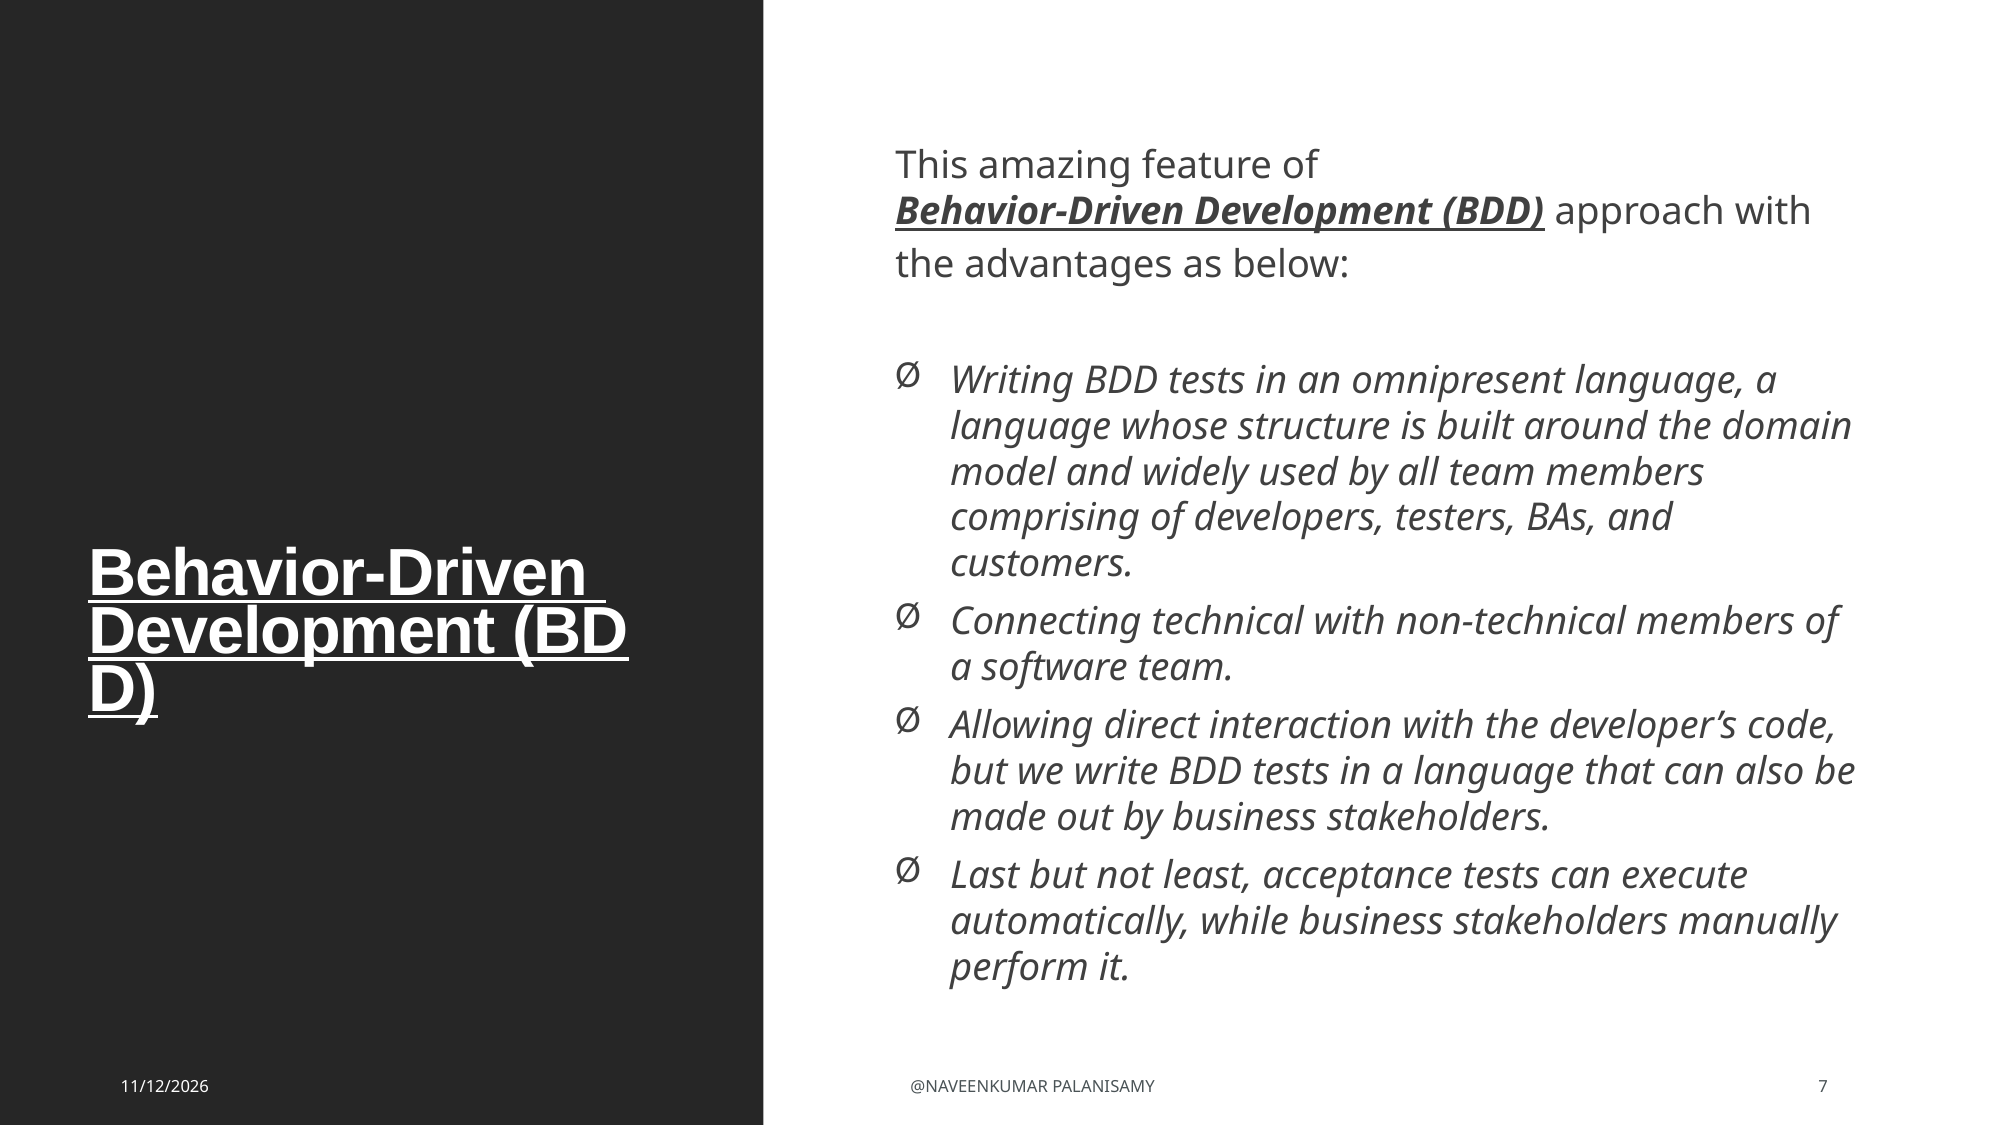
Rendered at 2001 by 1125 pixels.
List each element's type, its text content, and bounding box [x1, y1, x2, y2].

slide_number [105, 1057, 683, 1118]
footer @NAVEENKUMAR PALANISAMY [895, 1057, 1771, 1118]
text_box This amazing feature of Behavior-Driven Development (BDD) approach with the advantages as below: Writing BDD tests in an omnipresent language, a language whose structure is built around the domain model and widely used by all team members comprising of developers, testers, BAs, and customers. Connecting technical with non-technical members of a software team. Allowing direct interaction with the developer’s code, but we write BDD tests in a language that can also be made out by business stakeholders. Last but not least, acceptance tests can execute automatically, while business stakeholders manually perform it. [895, 133, 1868, 1002]
title Behavior-Driven Development (BDD) [73, 364, 652, 618]
slide_number 7 [1803, 1057, 1932, 1118]
